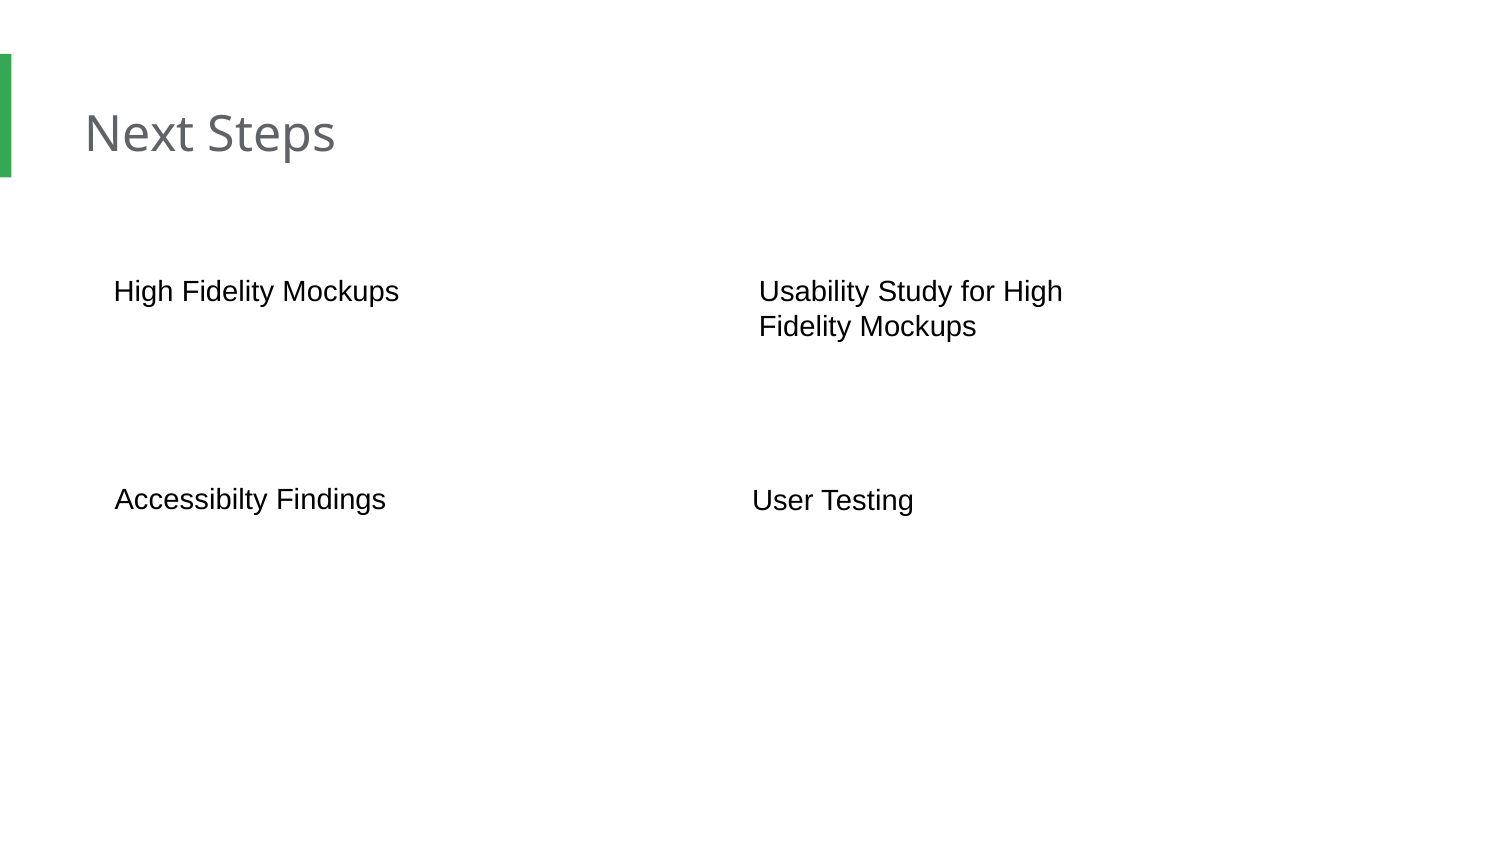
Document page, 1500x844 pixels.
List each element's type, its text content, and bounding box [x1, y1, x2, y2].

text_box Next Steps [84, 85, 1234, 176]
text_box High Fidelity Mockups [98, 264, 504, 315]
text_box Accessibilty Findings [99, 472, 505, 523]
text_box User Testing [737, 473, 1142, 524]
text_box Usability Study for High Fidelity Mockups [744, 264, 1149, 350]
